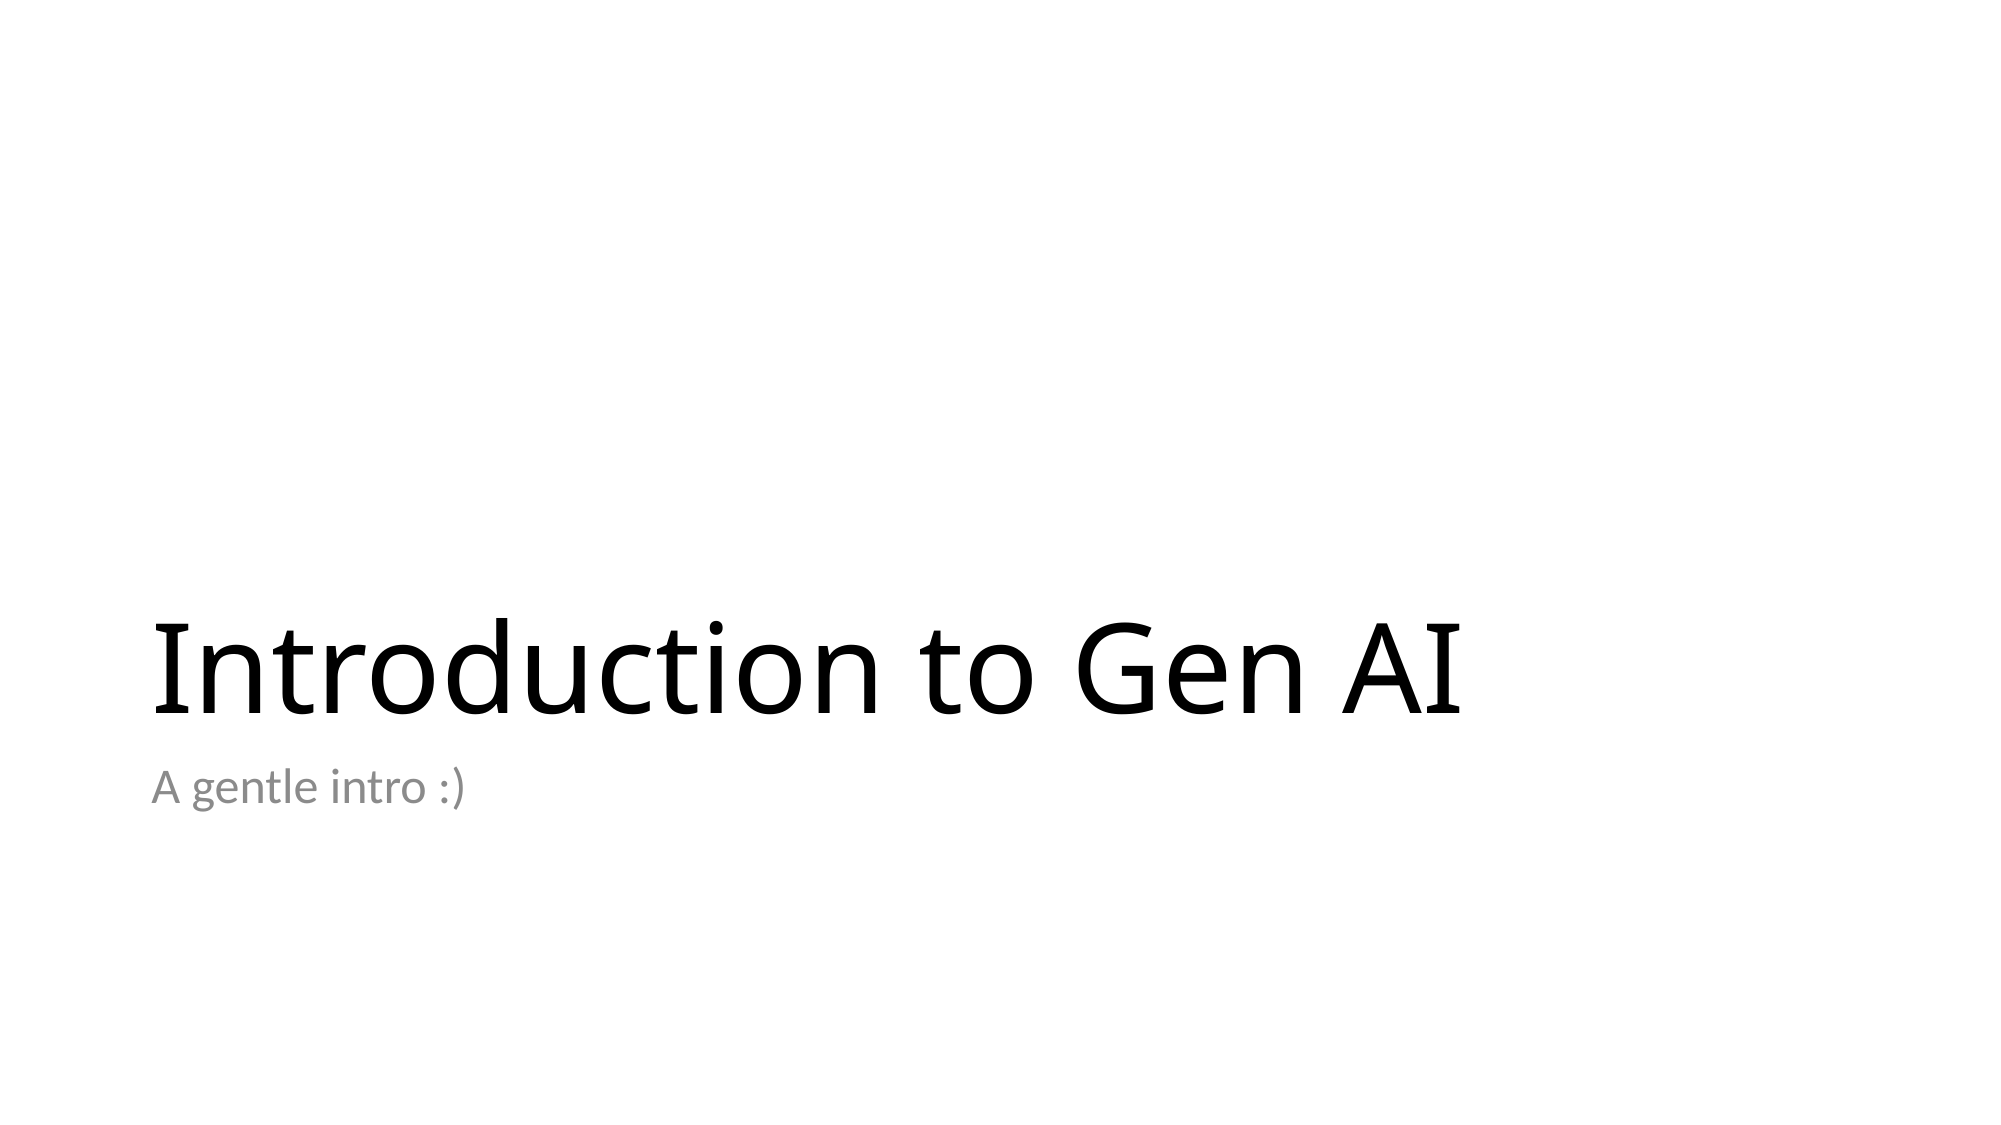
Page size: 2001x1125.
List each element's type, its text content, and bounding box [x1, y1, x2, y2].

title Introduction to Gen AI [136, 280, 1862, 749]
list A gentle intro :) [136, 752, 1862, 999]
